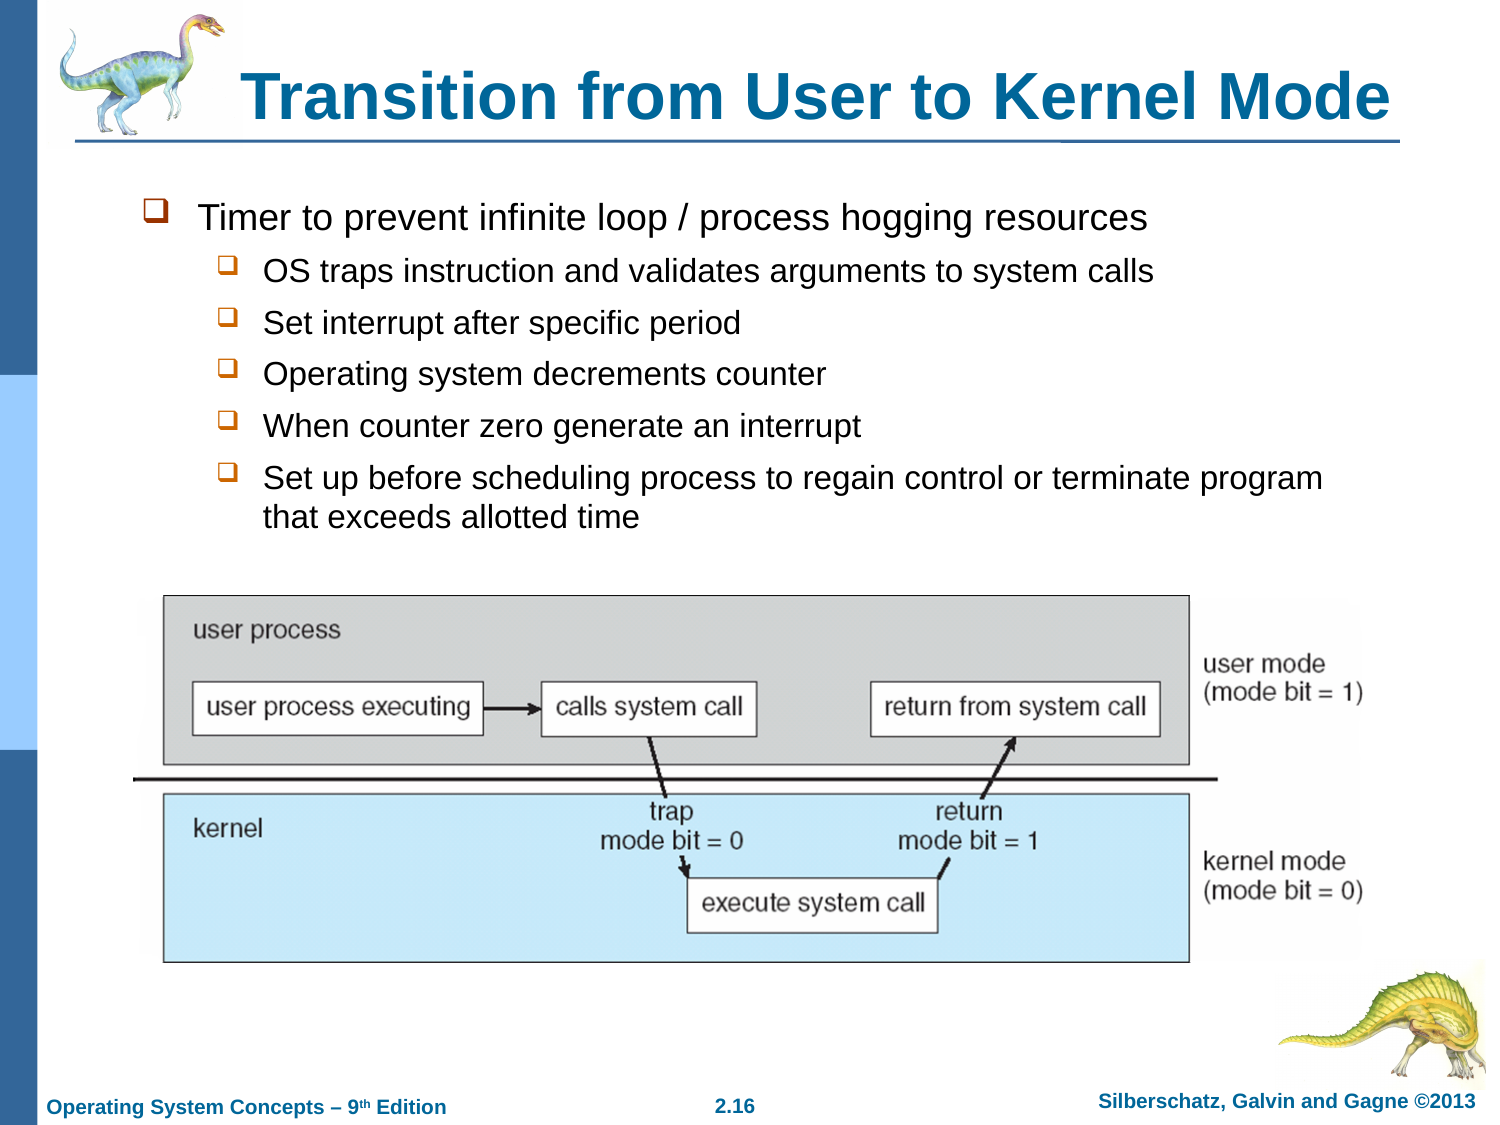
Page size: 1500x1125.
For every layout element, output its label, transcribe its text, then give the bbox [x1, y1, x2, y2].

picture [46, 0, 243, 149]
picture [125, 587, 1486, 1090]
list Timer to prevent infinite loop / process hogging resources OS traps instruction and validates arguments to system calls Set interrupt after specific period Operating system decrements counter When counter zero generate an interrupt Set up before scheduling process to regain control or terminate program that exceeds allotted time [126, 185, 1398, 973]
title Transition from User to Kernel Mode [126, 45, 1500, 141]
